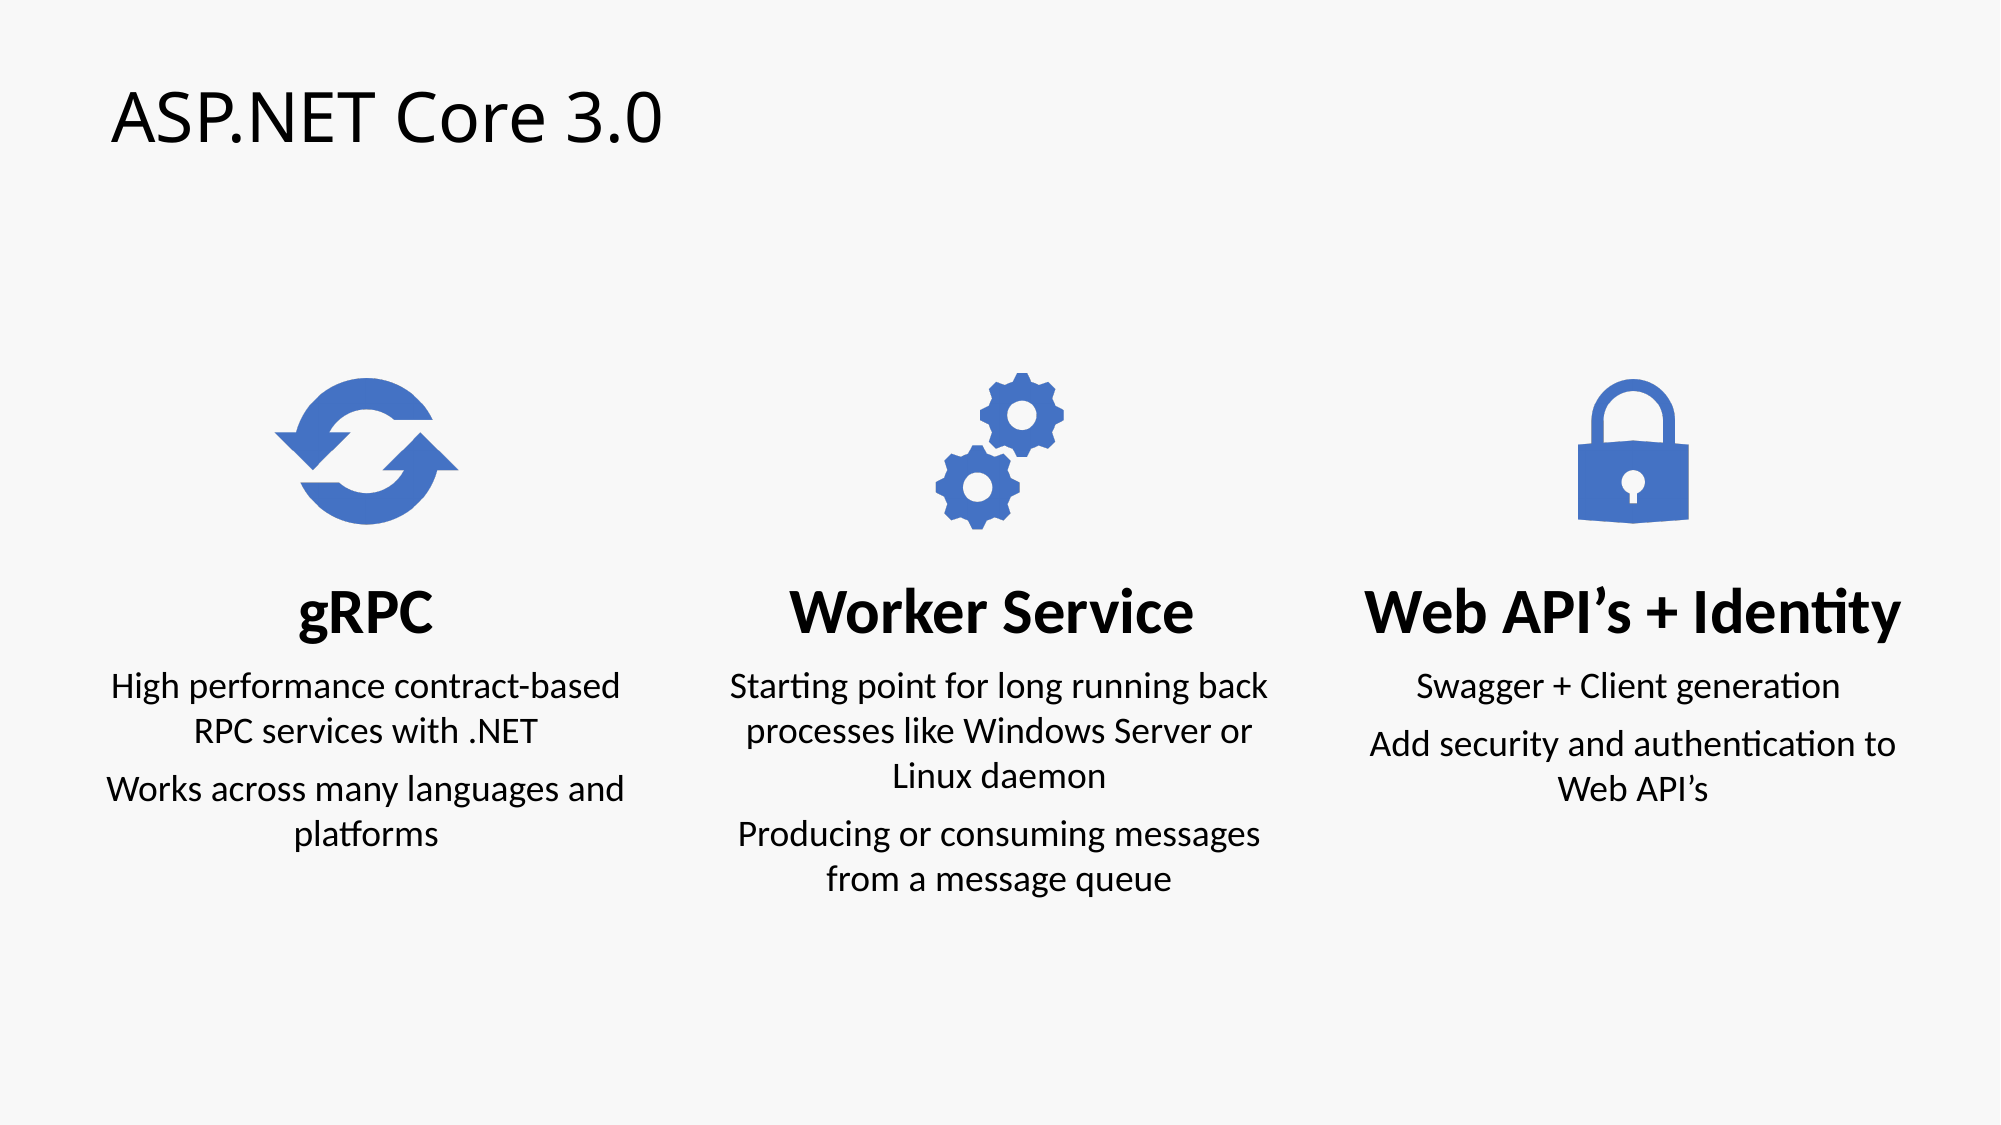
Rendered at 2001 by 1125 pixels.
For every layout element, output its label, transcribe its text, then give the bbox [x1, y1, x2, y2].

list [95, 235, 1904, 1029]
title ASP.NET Core 3.0 [96, 75, 1904, 166]
